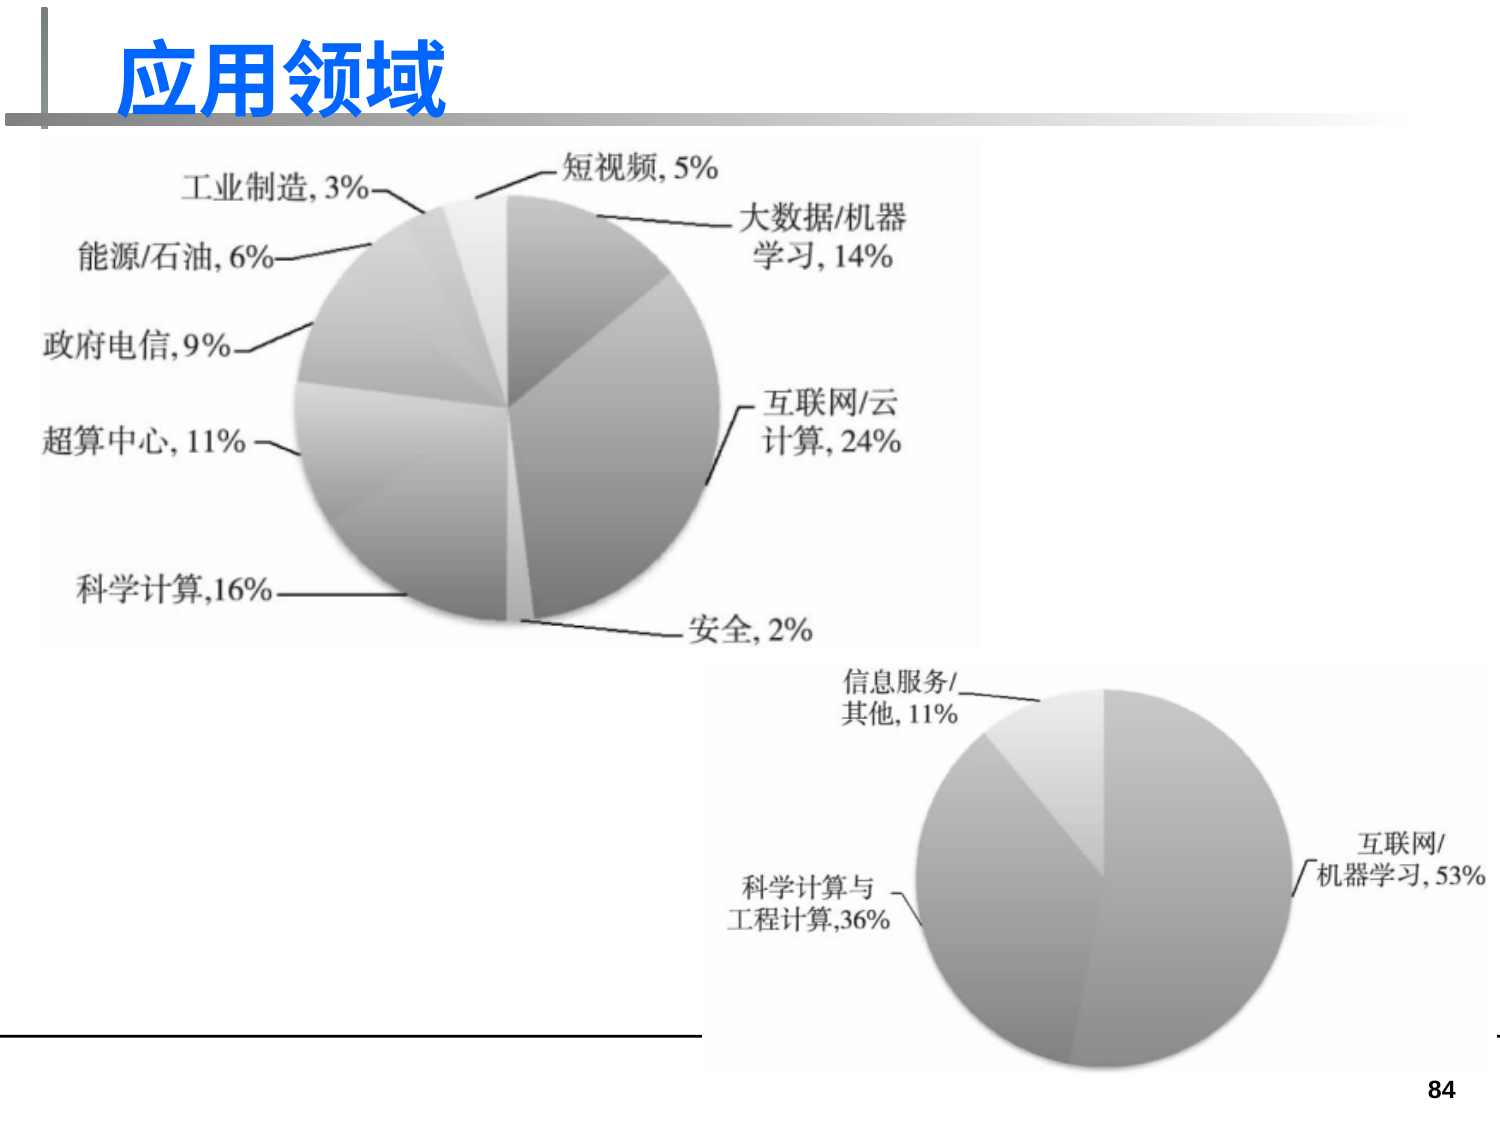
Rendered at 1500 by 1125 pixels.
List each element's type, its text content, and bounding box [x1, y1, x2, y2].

picture [1, 129, 987, 650]
title 应用领域 [100, 19, 1459, 135]
picture [702, 662, 1497, 1074]
